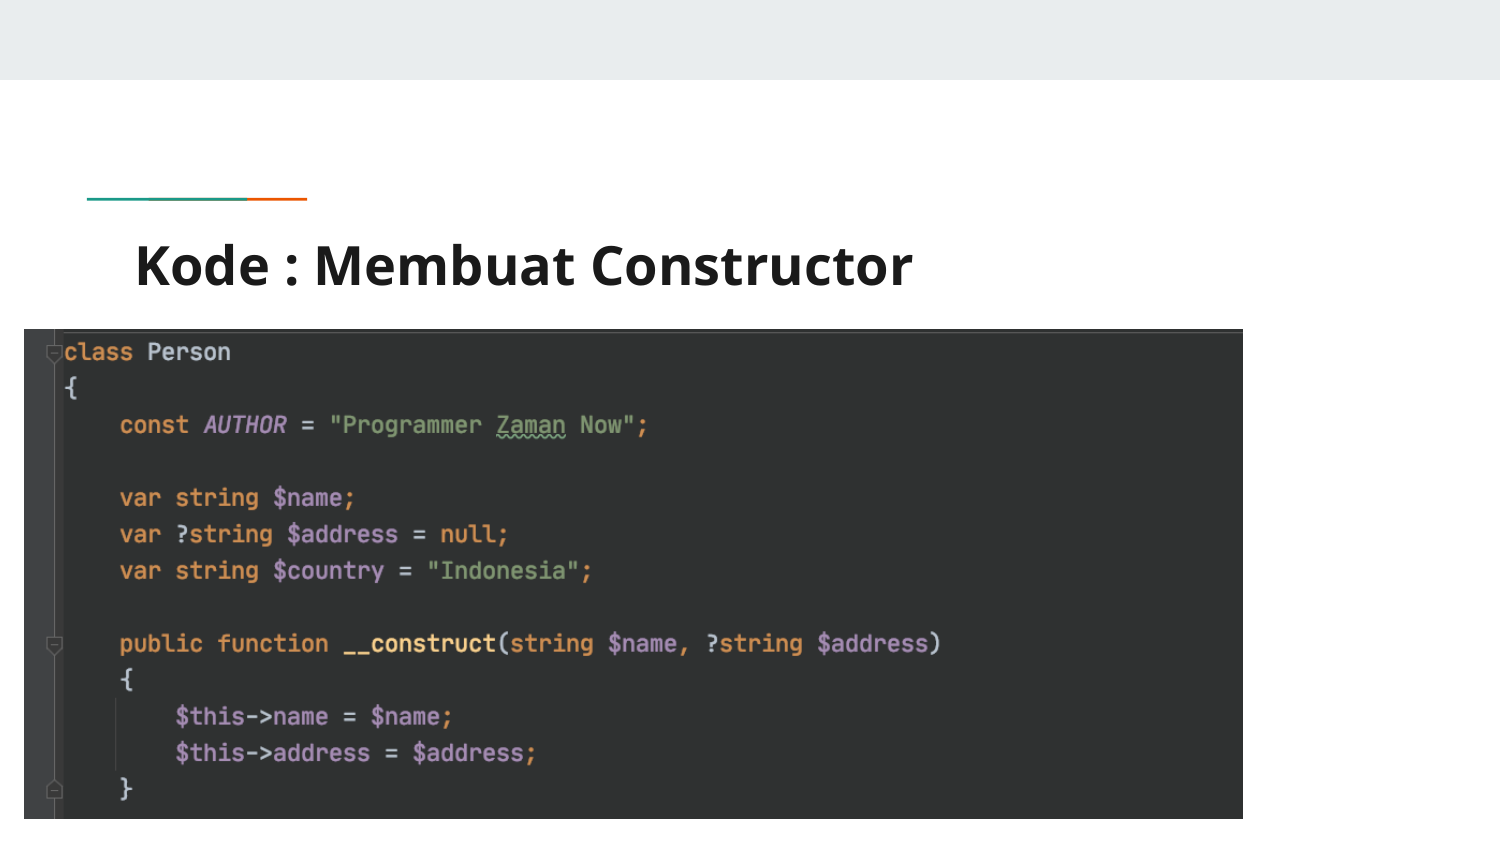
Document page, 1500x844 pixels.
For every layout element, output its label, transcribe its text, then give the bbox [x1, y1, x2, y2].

title Kode : Membuat Constructor [119, 216, 1381, 305]
picture [24, 328, 1243, 819]
